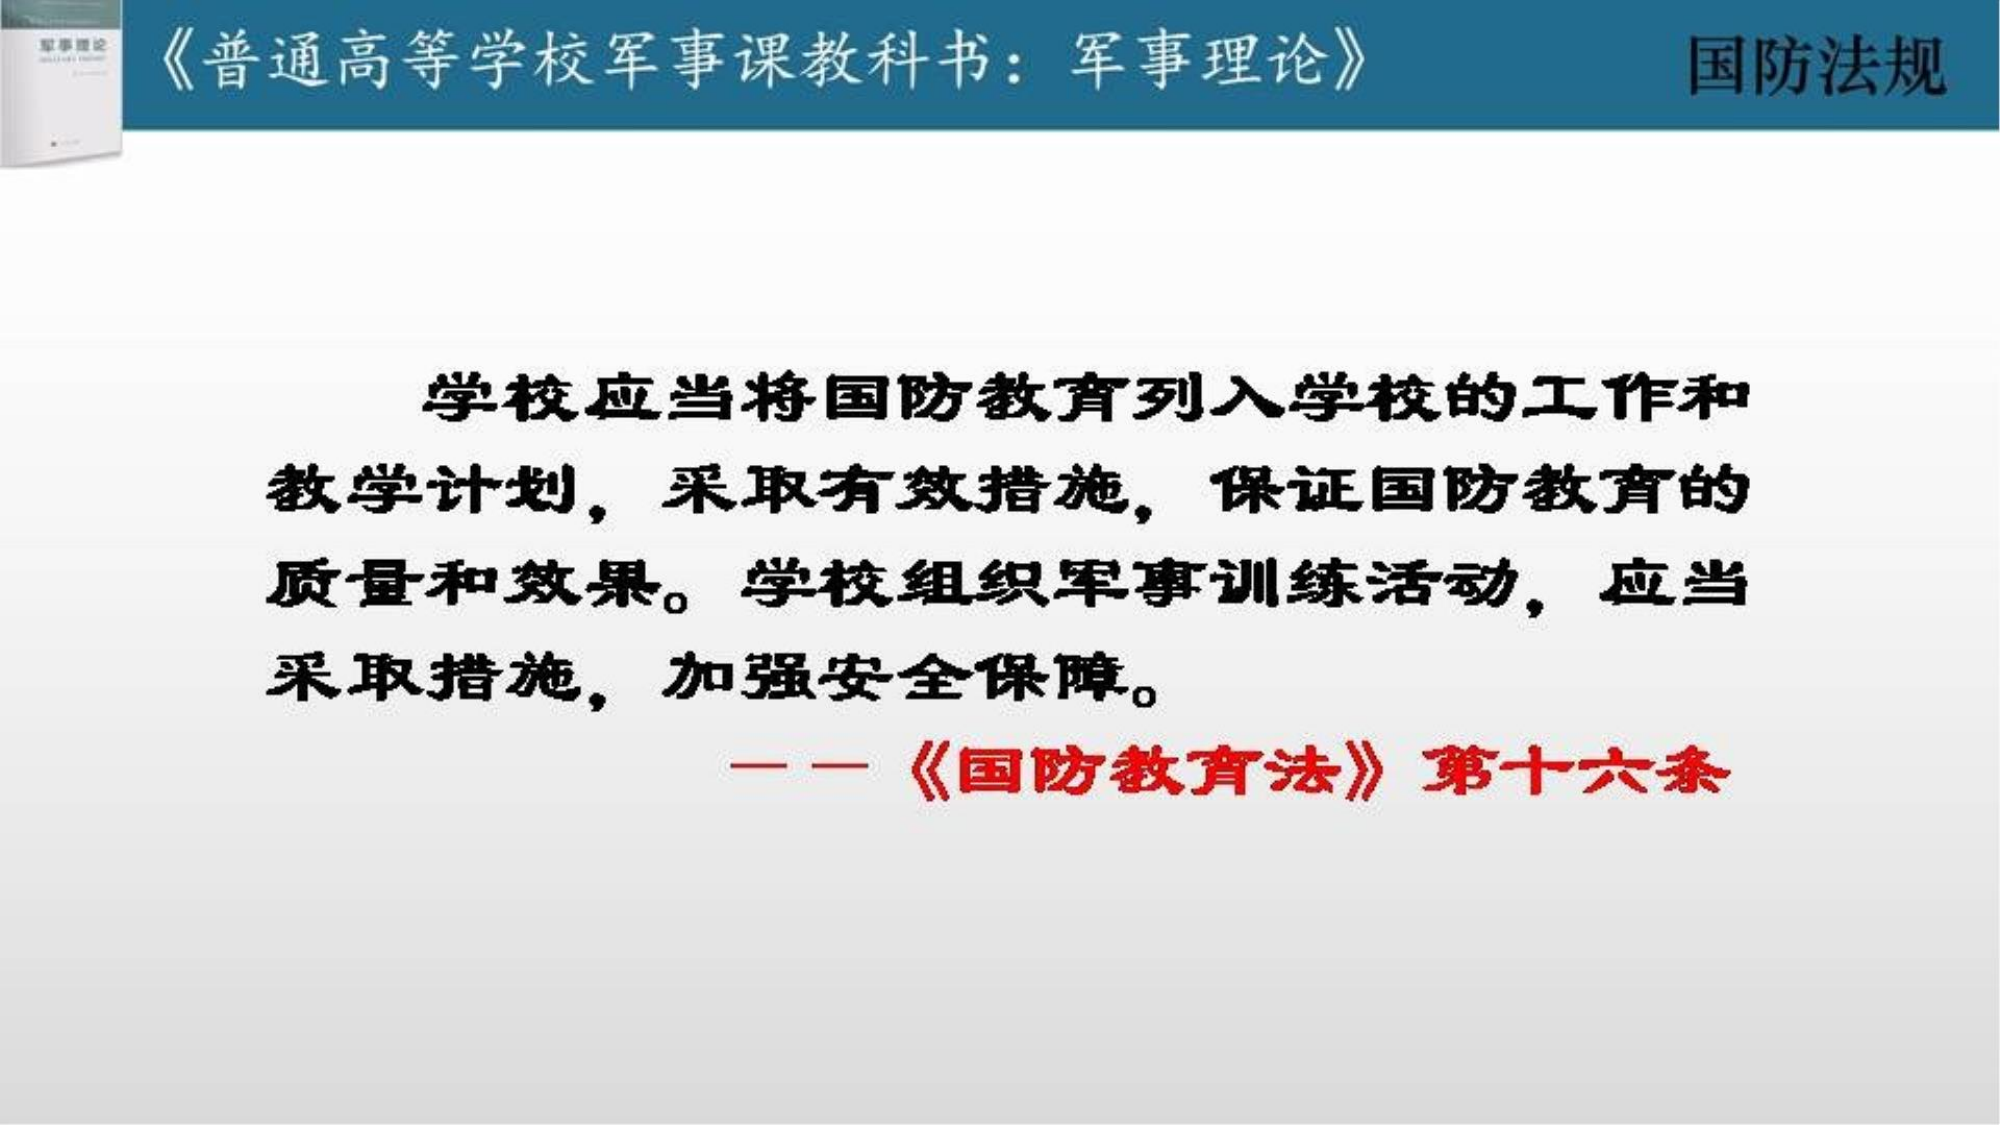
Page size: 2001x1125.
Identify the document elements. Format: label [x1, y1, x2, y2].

text_box [0, 0, 2000, 1125]
